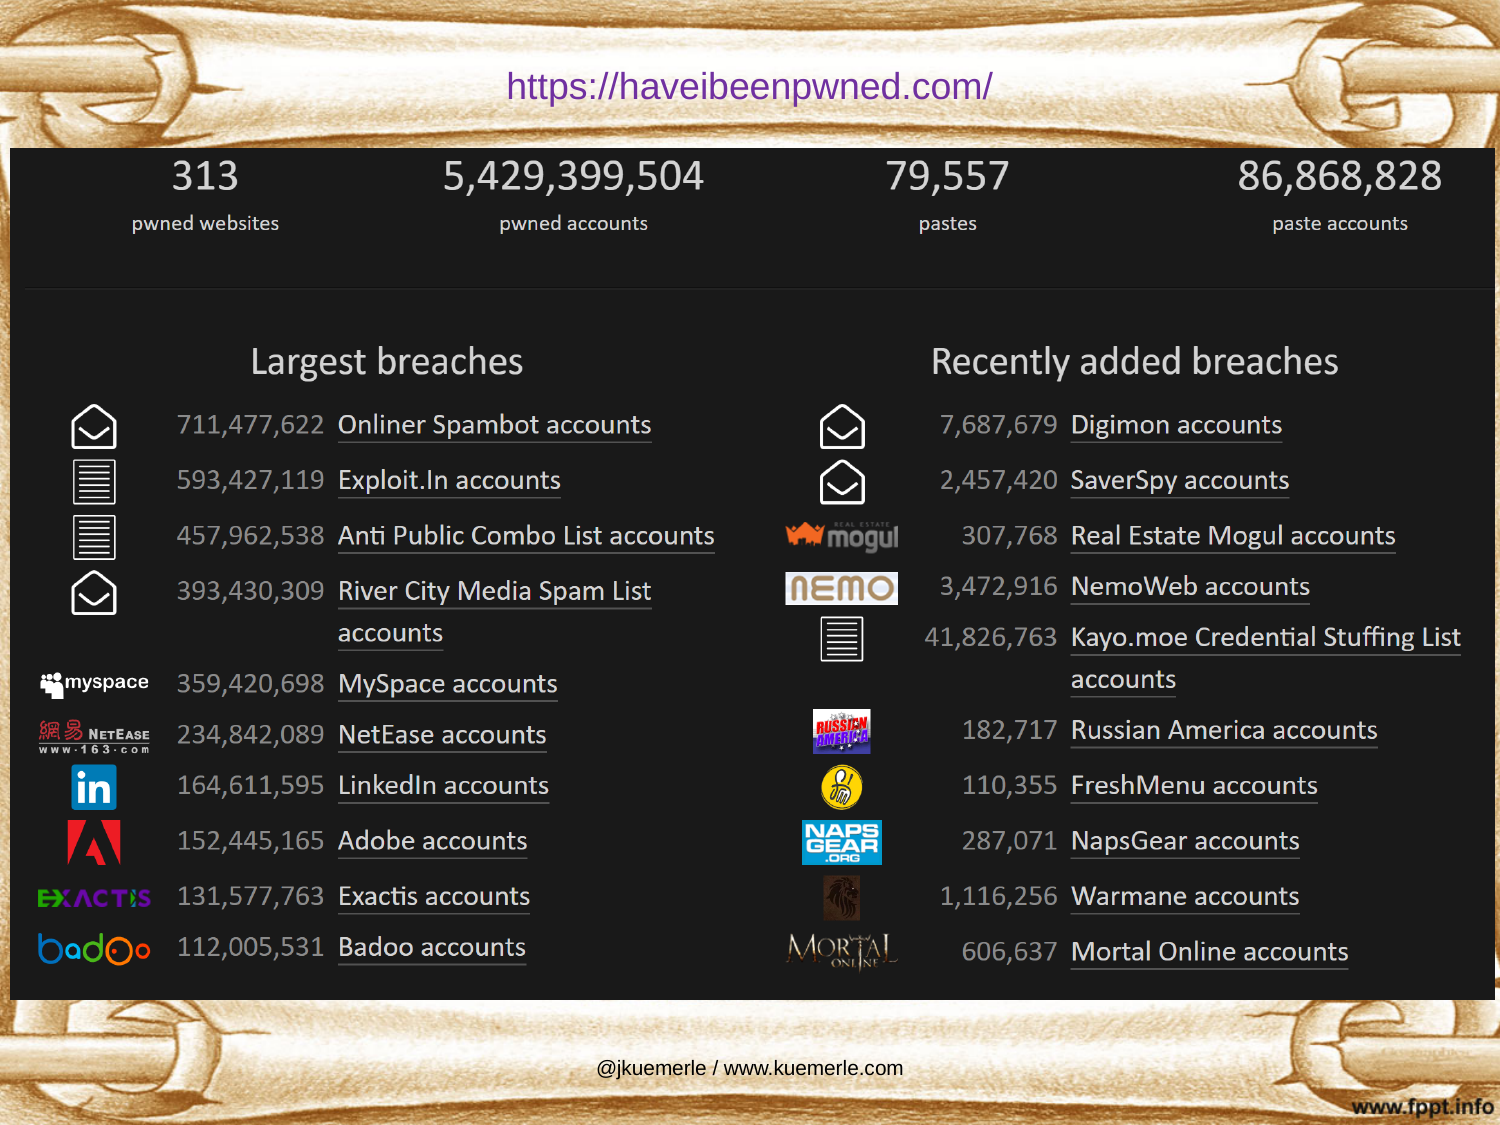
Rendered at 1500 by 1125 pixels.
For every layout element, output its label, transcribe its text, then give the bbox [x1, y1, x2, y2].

footer @jkuemerle / www.kuemerle.com [512, 1046, 988, 1094]
picture [0, 0, 1500, 1125]
text_box https://haveibeenpwned.com/ [491, 54, 1009, 115]
